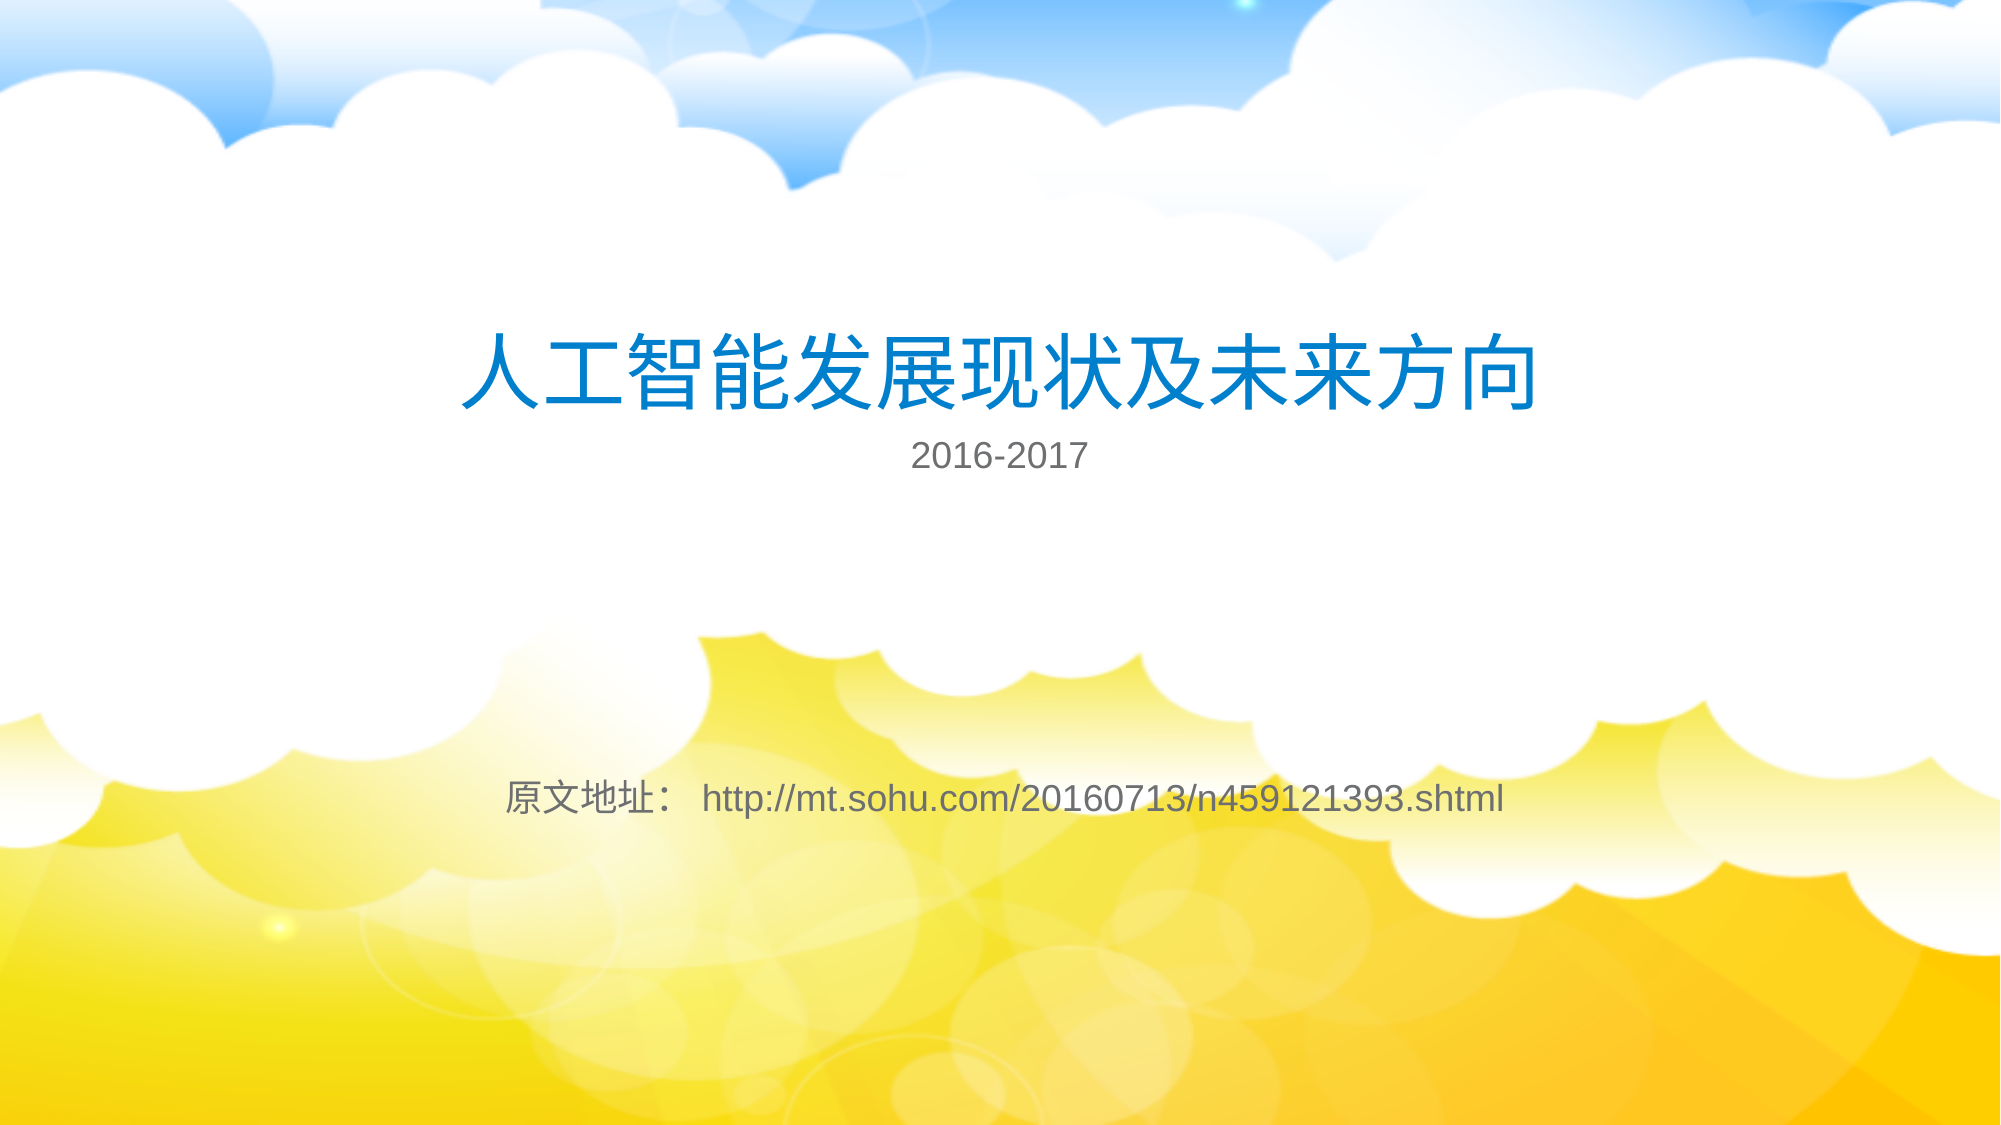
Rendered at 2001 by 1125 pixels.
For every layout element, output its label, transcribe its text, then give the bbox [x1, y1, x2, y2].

title 人工智能发展现状及未来方向 [249, 181, 1750, 429]
subtitle 2016-2017 [249, 429, 1750, 601]
text_box 原文地址：http://mt.sohu.com/20160713/n459121393.shtml [490, 766, 1563, 827]
picture [0, 0, 2001, 1125]
